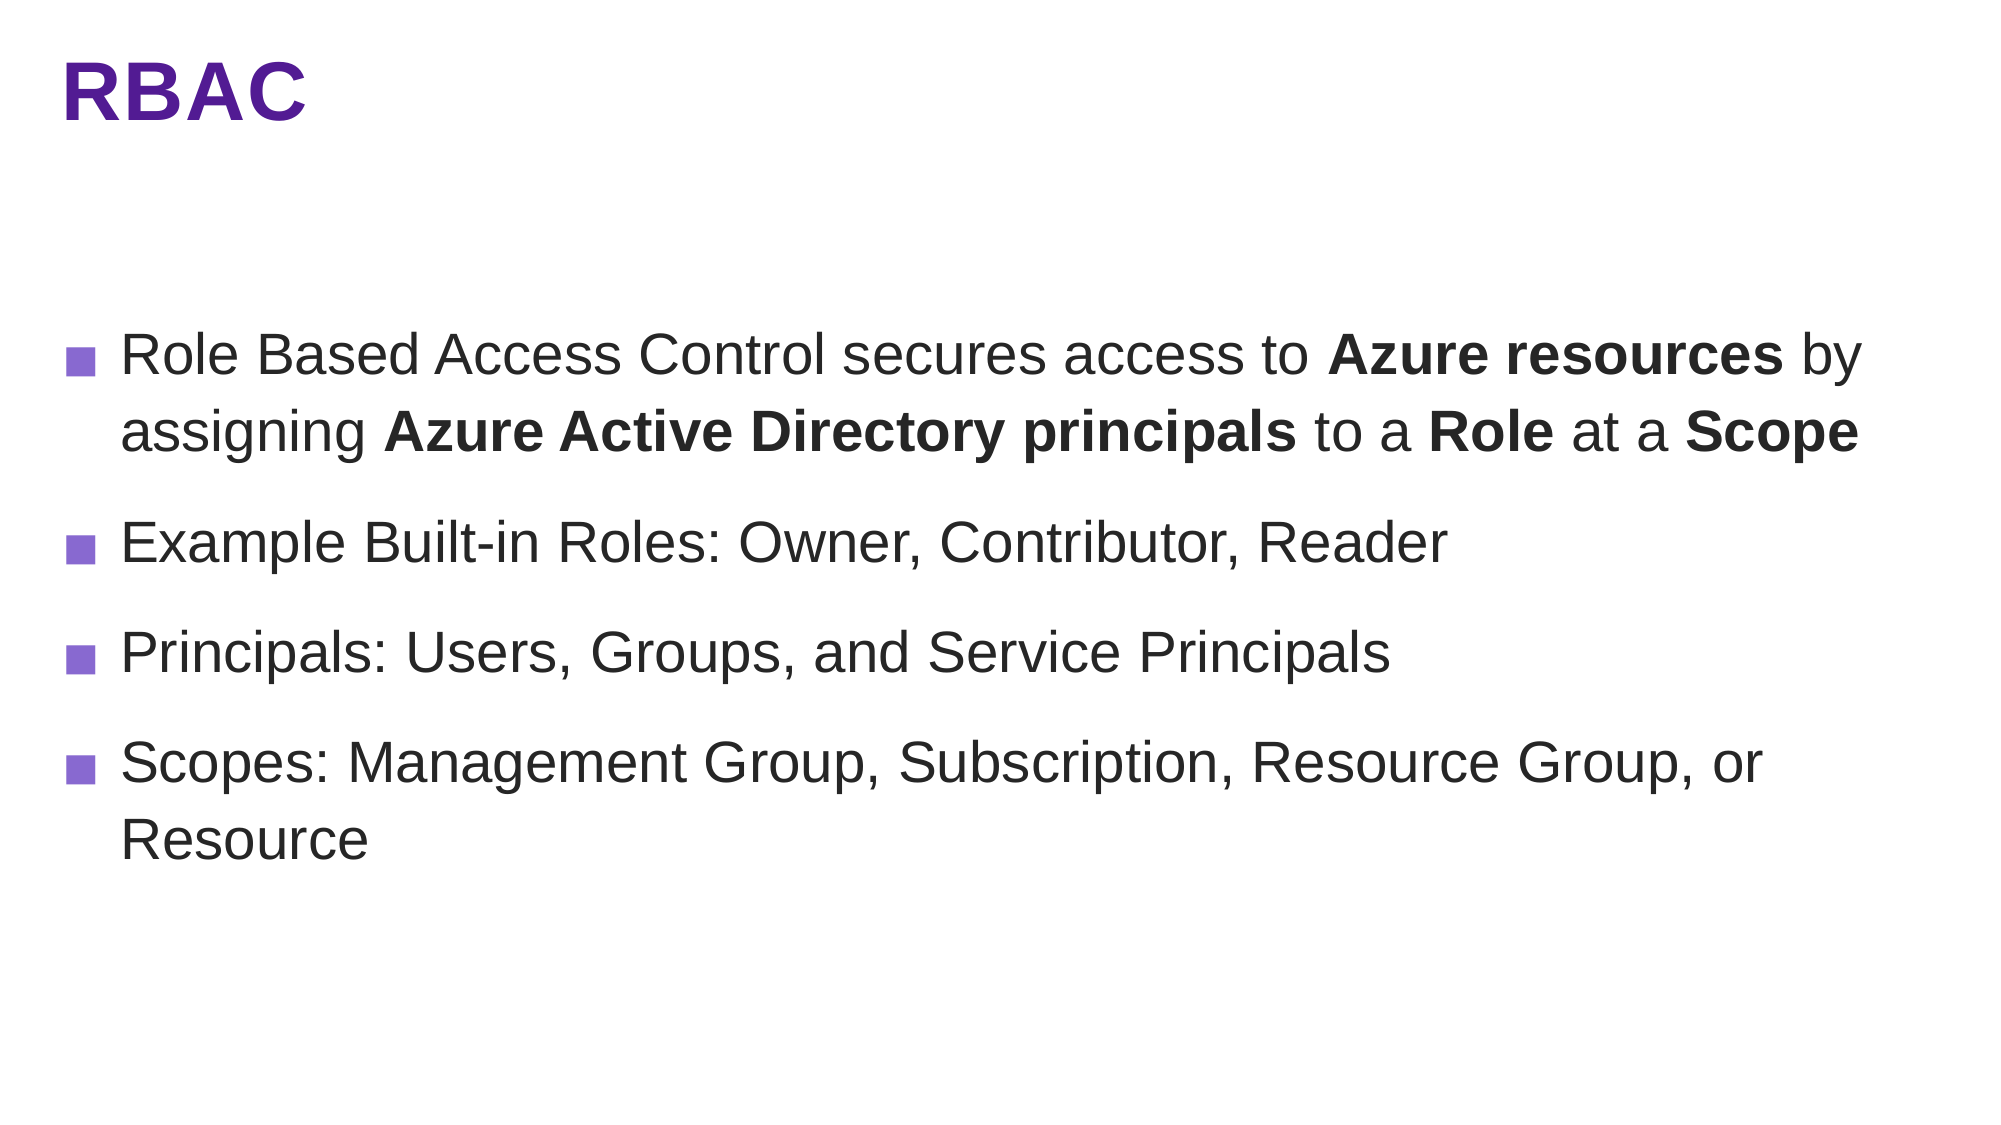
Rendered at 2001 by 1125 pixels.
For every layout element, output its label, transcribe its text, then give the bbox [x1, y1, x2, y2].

title RBAC [46, 17, 1847, 149]
text_box Role Based Access Control secures access to Azure resources by assigning Azure Active Directory principals to a Role at a Scope Example Built-in Roles: Owner, Contributor, Reader Principals: Users, Groups, and Service Principals Scopes: Management Group, Subscription, Resource Group, or Resource [46, 149, 1882, 1031]
